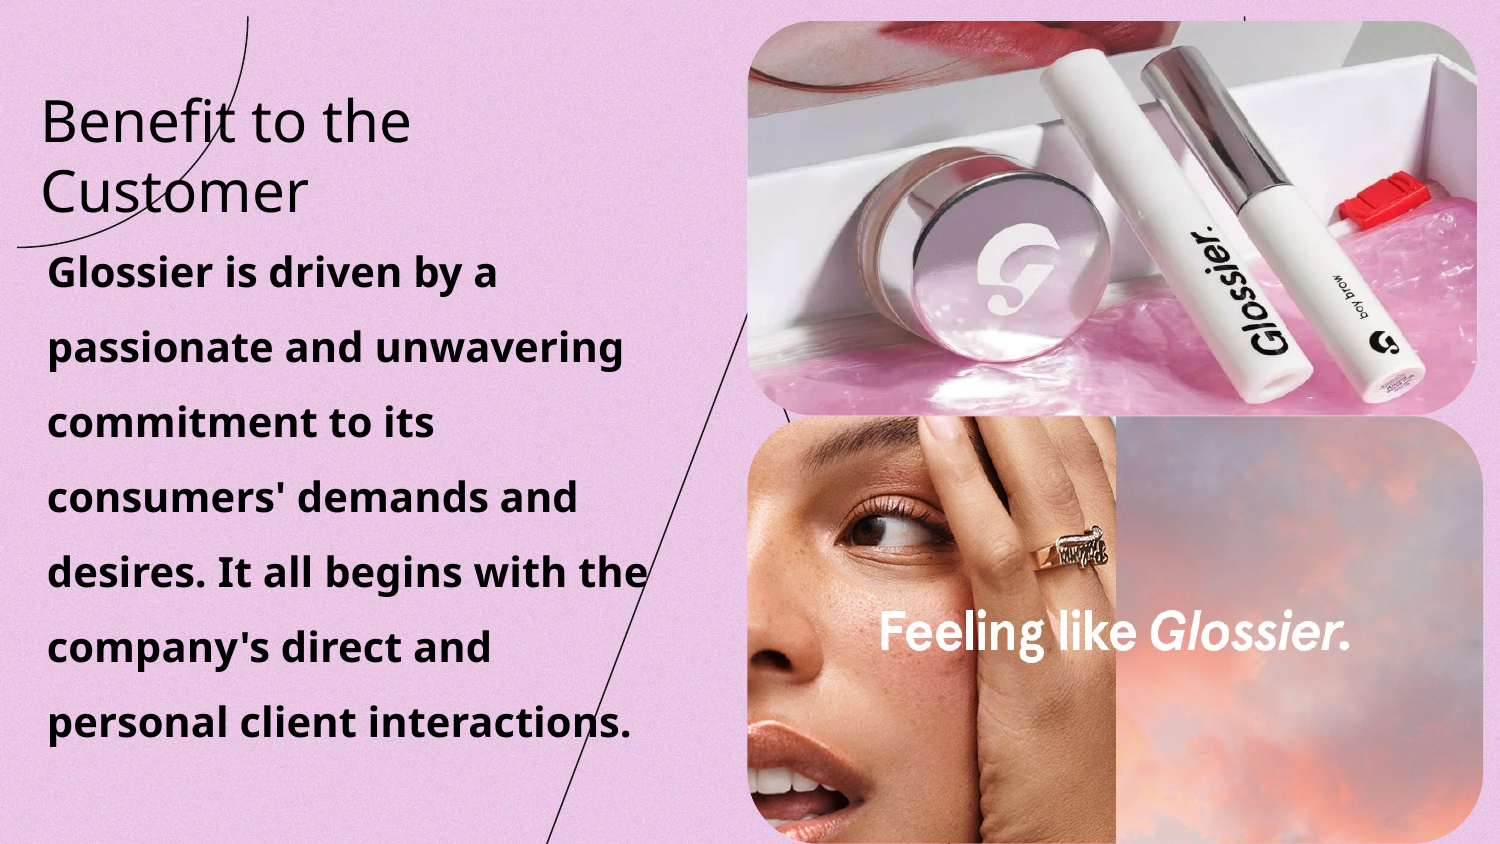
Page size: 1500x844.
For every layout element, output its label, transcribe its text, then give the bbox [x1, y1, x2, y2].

text_box Glossier is driven by a passionate and unwavering commitment to its consumers' demands and desires. It all begins with the company's direct and personal client interactions. [31, 275, 673, 831]
text_box Benefit to the Customer [25, 69, 702, 275]
picture [0, 0, 1500, 844]
